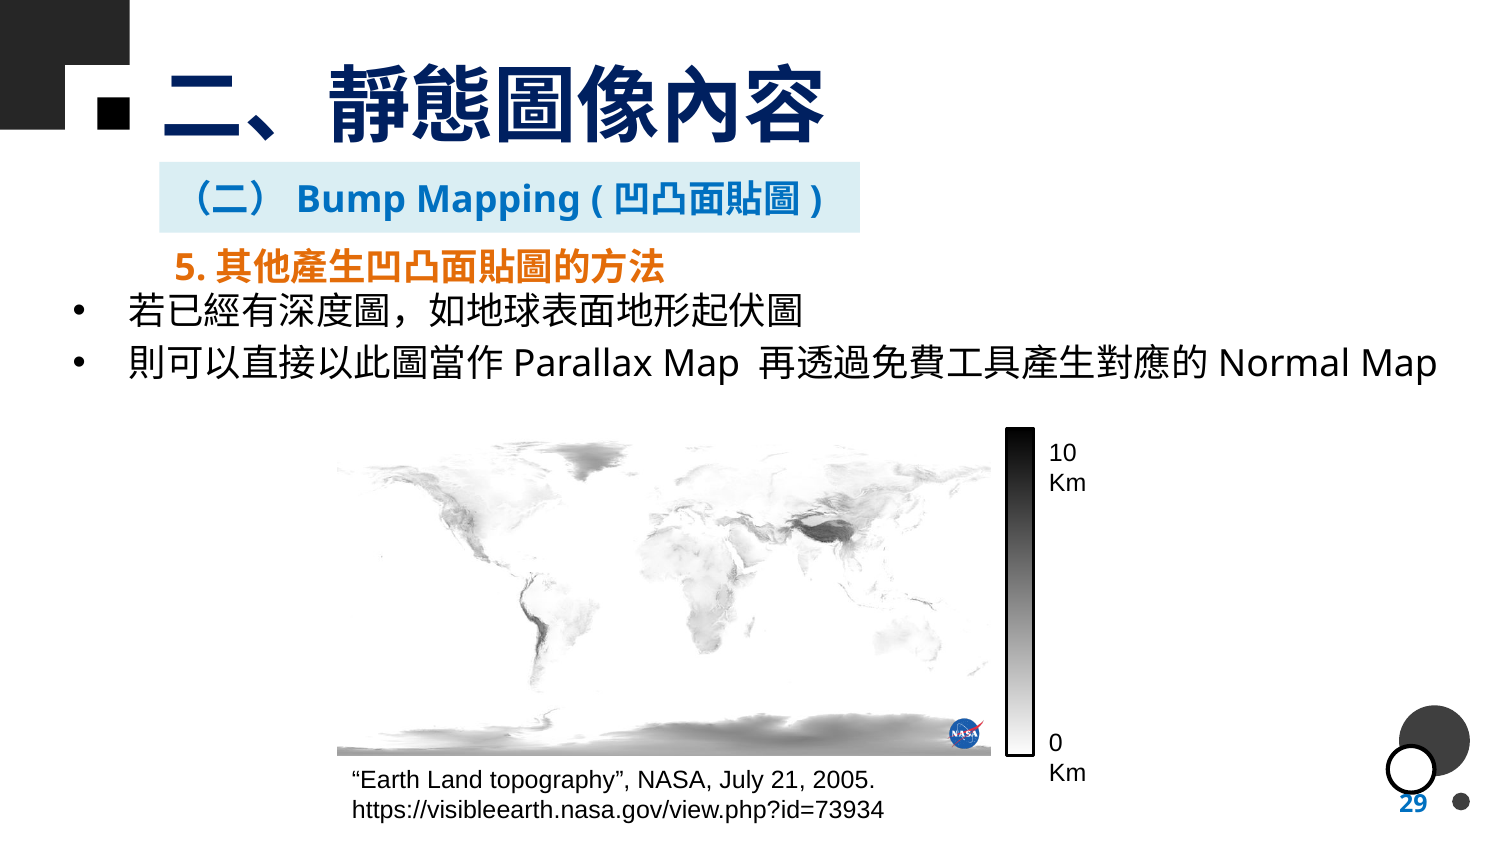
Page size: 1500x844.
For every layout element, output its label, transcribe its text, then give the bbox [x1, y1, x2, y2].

text_box 若已經有深度圖，如地球表面地形起伏圖 則可以直接以此圖當作Parallax Map 再透過免費工具產生對應的Normal Map [38, 279, 1481, 469]
title 二、靜態圖像內容 [145, 32, 1249, 173]
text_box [0, 0, 130, 130]
text_box （二）Bump Mapping (凹凸面貼圖) [159, 161, 860, 230]
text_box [1387, 705, 1471, 811]
text_box 5.其他產生凹凸面貼圖的方法 [159, 230, 1012, 279]
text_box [336, 428, 1121, 832]
slide_number 29 [1126, 782, 1443, 827]
